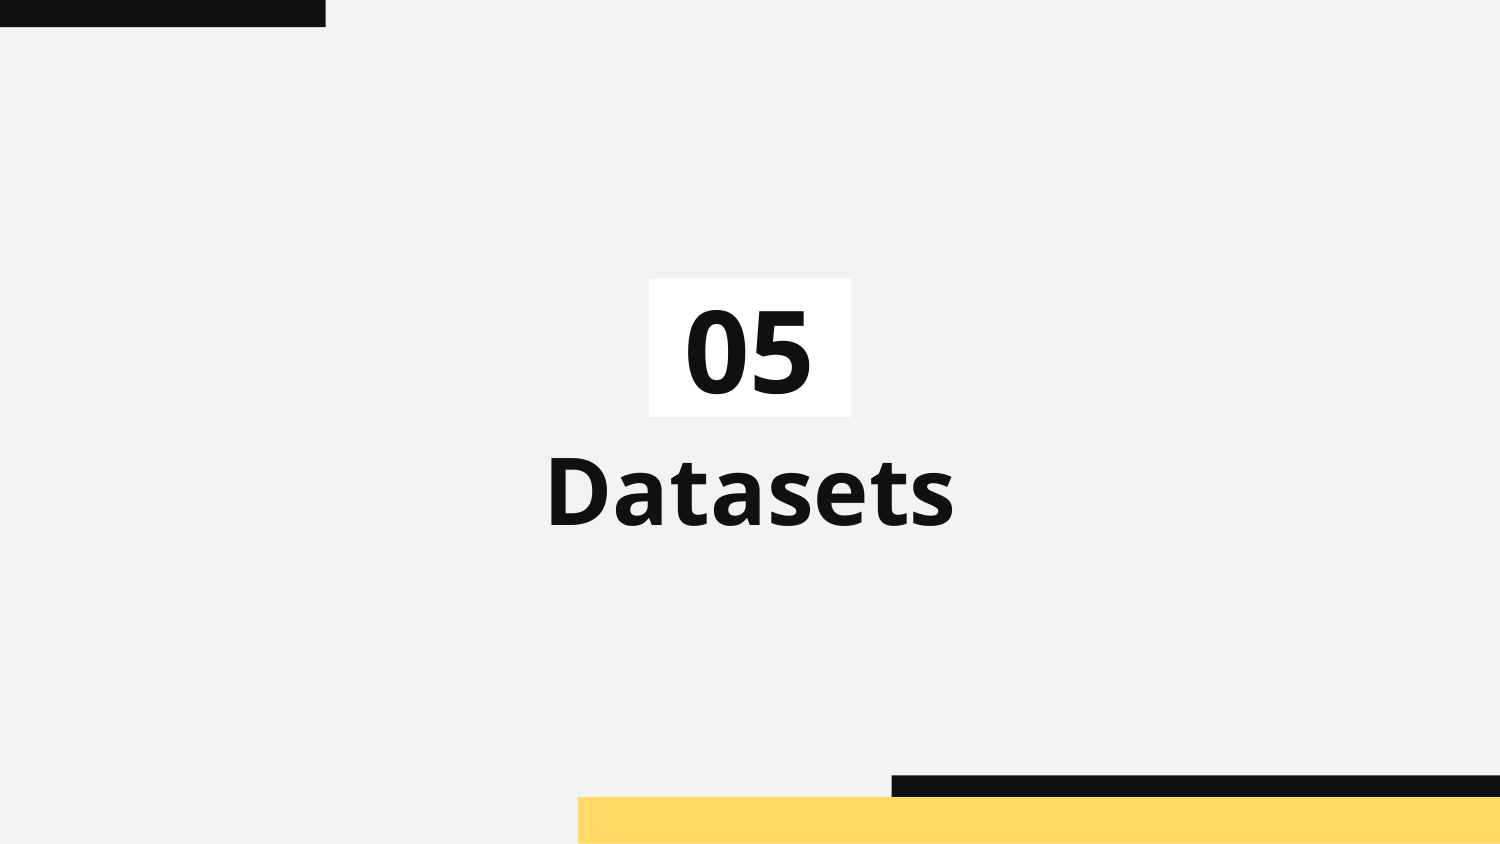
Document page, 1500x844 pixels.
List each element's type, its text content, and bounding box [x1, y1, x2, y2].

title 05 [648, 278, 852, 417]
title Datasets [390, 416, 1110, 555]
